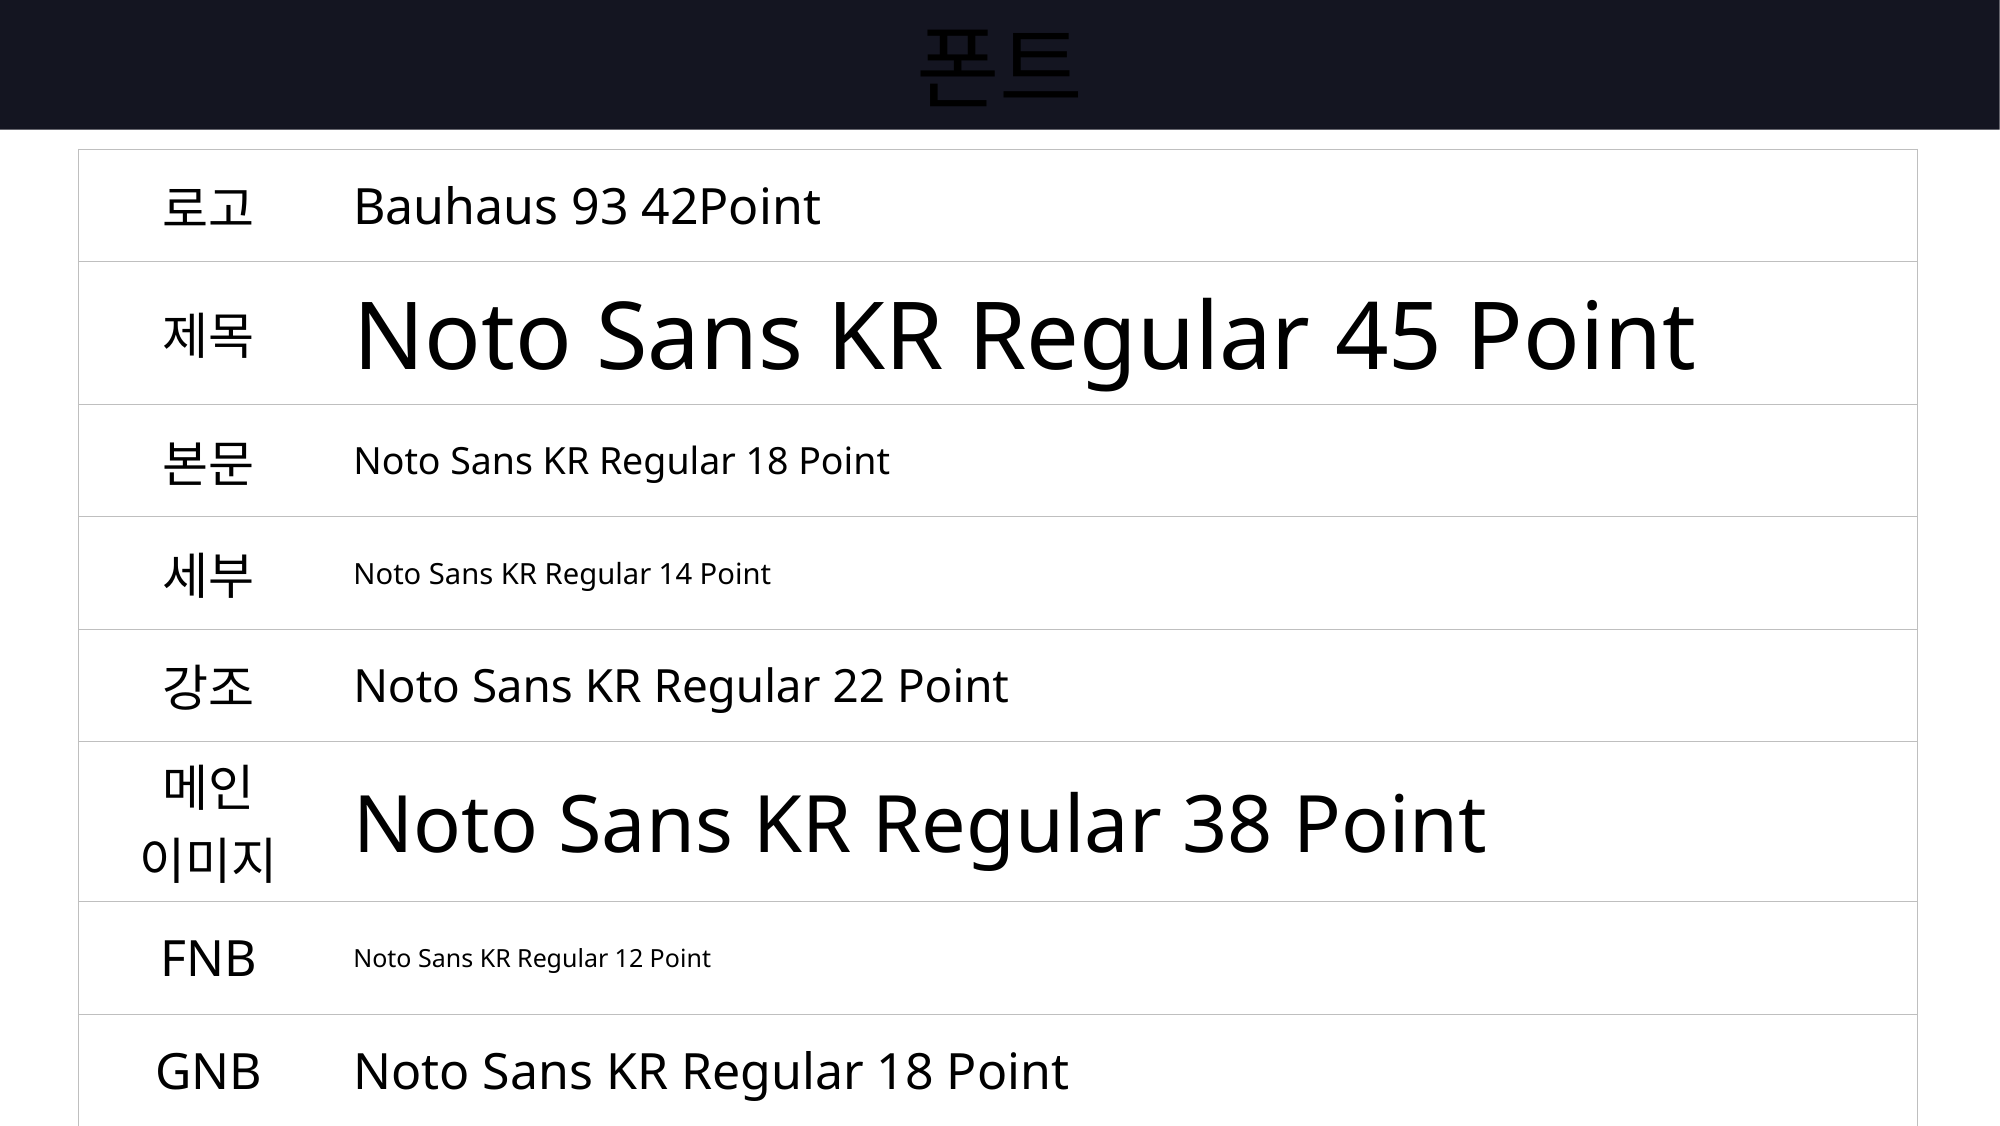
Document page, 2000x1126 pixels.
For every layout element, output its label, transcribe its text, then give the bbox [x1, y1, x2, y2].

table_cell Noto Sans KR Regular 14 Point [338, 517, 1917, 629]
table_cell 메인 이미지 [79, 742, 338, 901]
table_cell 강조 [79, 630, 338, 741]
title 폰트 [0, 0, 2000, 130]
table_cell Noto Sans KR Regular 12 Point [338, 902, 1917, 1014]
table_cell 세부 [79, 517, 338, 629]
table_cell Noto Sans KR Regular 45 Point [338, 262, 1917, 404]
table_cell Noto Sans KR Regular 18 Point [338, 405, 1917, 516]
table_cell Noto Sans KR Regular 38 Point [338, 742, 1917, 901]
table_cell 본문 [79, 405, 338, 516]
table_cell GNB [79, 1015, 338, 1126]
table_header 로고 [79, 150, 338, 261]
table_cell FNB [79, 902, 338, 1014]
table_cell 제목 [79, 262, 338, 404]
table_header Bauhaus 93 42Point [338, 150, 1917, 261]
table_cell Noto Sans KR Regular 18 Point [338, 1015, 1917, 1126]
table_cell Noto Sans KR Regular 22 Point [338, 630, 1917, 741]
